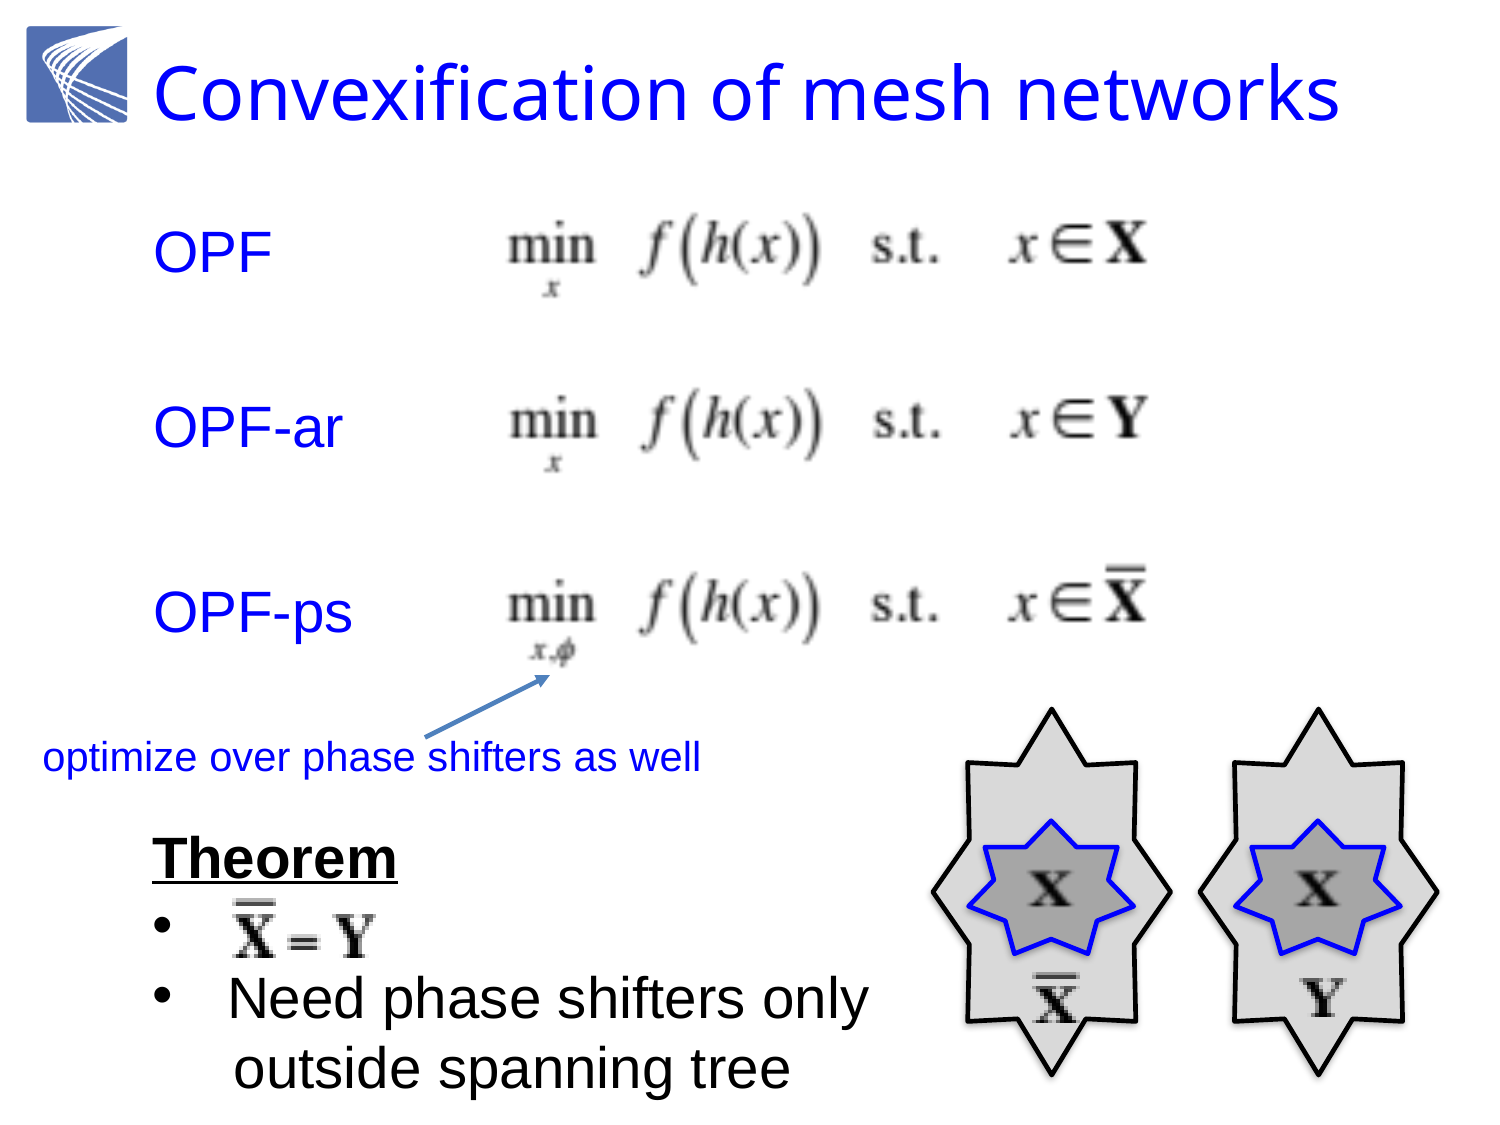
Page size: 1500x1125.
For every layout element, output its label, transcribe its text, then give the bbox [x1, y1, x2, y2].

picture [24, 24, 129, 124]
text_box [500, 203, 1217, 304]
text_box OPF [138, 206, 288, 292]
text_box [24, 553, 1216, 1076]
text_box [137, 378, 1438, 1076]
title Convexification of mesh networks [137, 37, 1463, 176]
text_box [137, 1084, 888, 1111]
